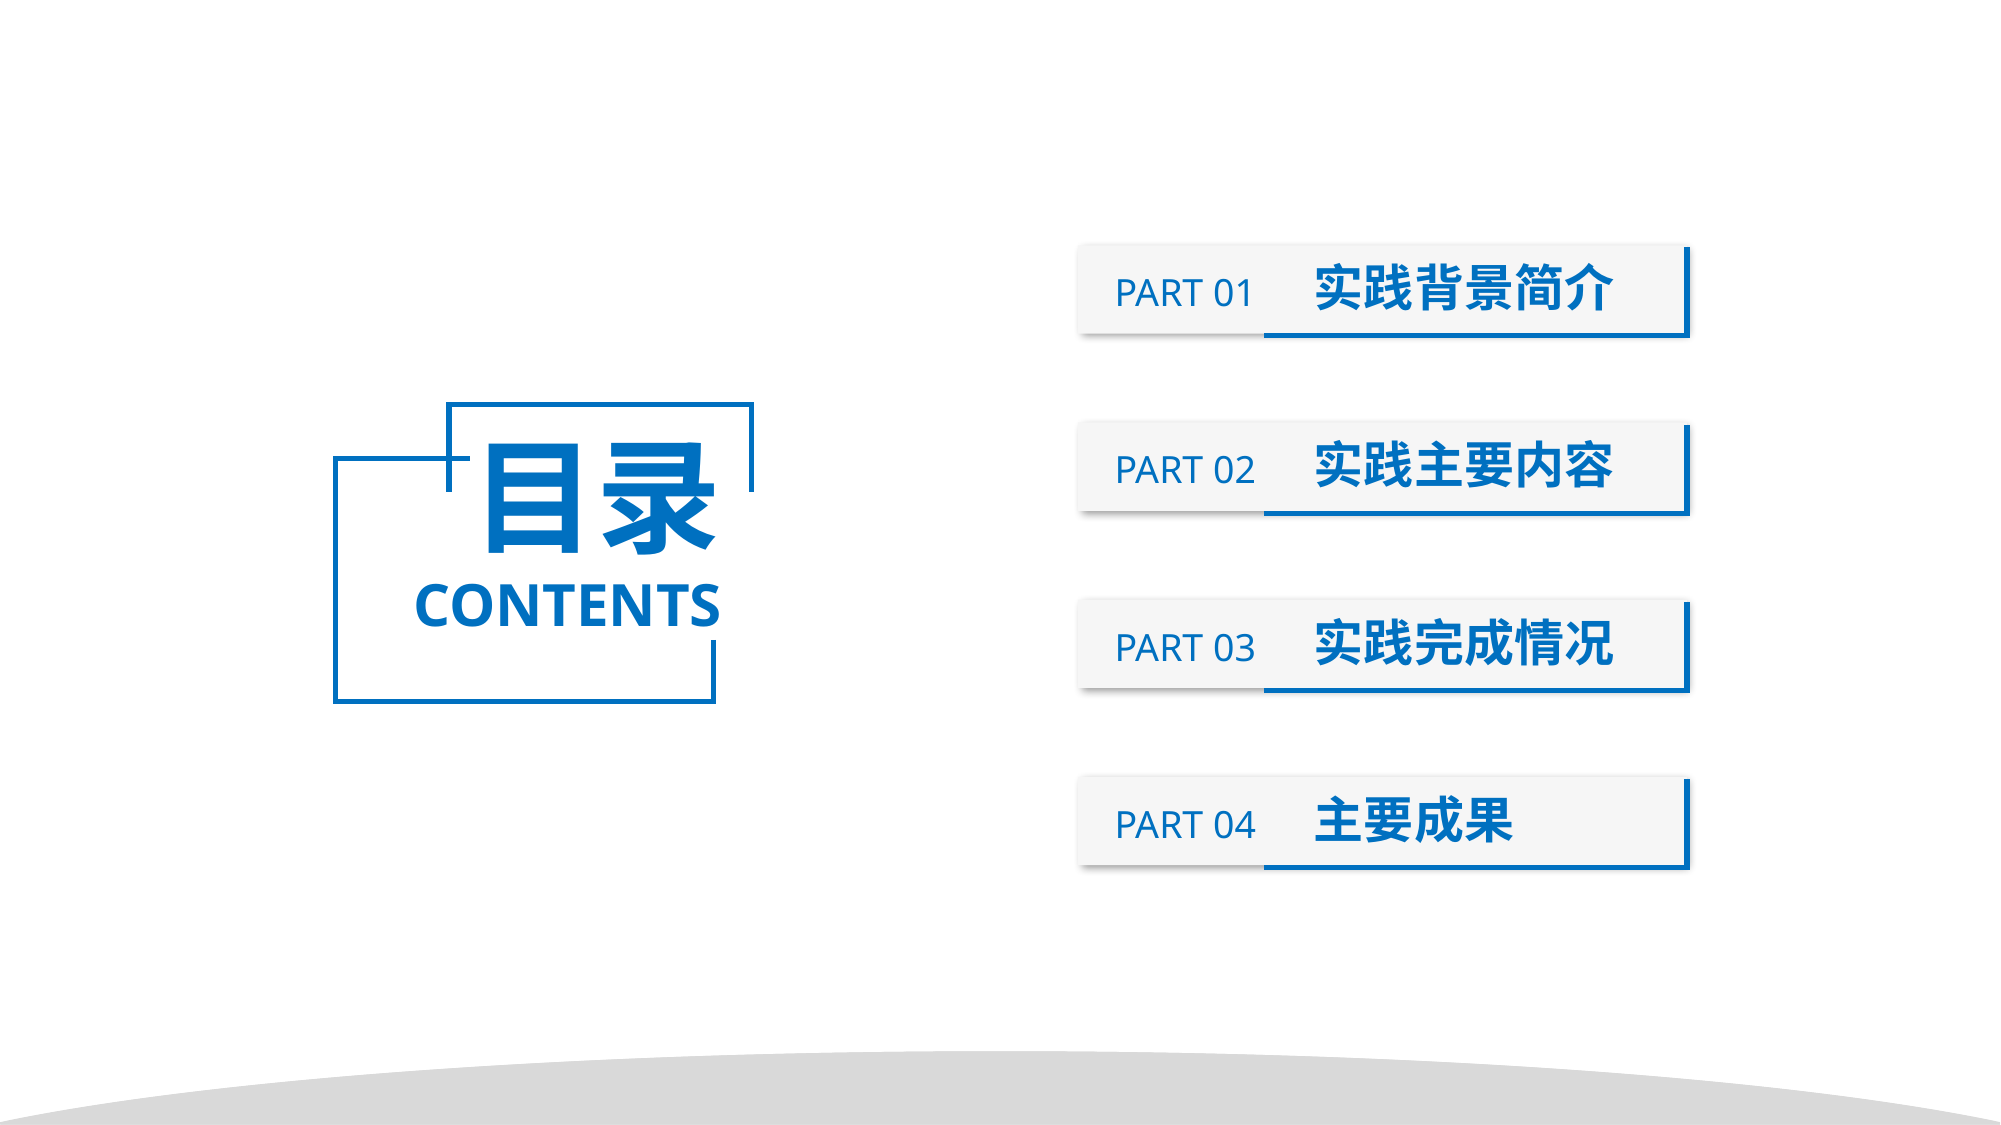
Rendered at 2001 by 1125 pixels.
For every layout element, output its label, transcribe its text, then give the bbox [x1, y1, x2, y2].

text_box PART 04 主要成果 [1099, 780, 1679, 856]
text_box [1263, 425, 1688, 515]
text_box [1077, 421, 1688, 512]
text_box [0, 1051, 2000, 1125]
text_box PART 02 实践主要内容 [1099, 426, 1677, 502]
text_box [1263, 779, 1688, 869]
text_box [335, 458, 714, 702]
text_box [1263, 602, 1688, 692]
text_box PART 01 实践背景简介 [1099, 249, 1673, 325]
text_box [1263, 247, 1688, 337]
text_box [448, 403, 753, 492]
text_box 目录 CONTENTS [517, 492, 737, 646]
text_box [1077, 244, 1688, 335]
text_box 目录 CONTENTS [213, 410, 448, 646]
text_box [1077, 599, 1688, 689]
text_box [1077, 776, 1688, 866]
text_box PART 03 实践完成情况 [1099, 603, 1678, 679]
